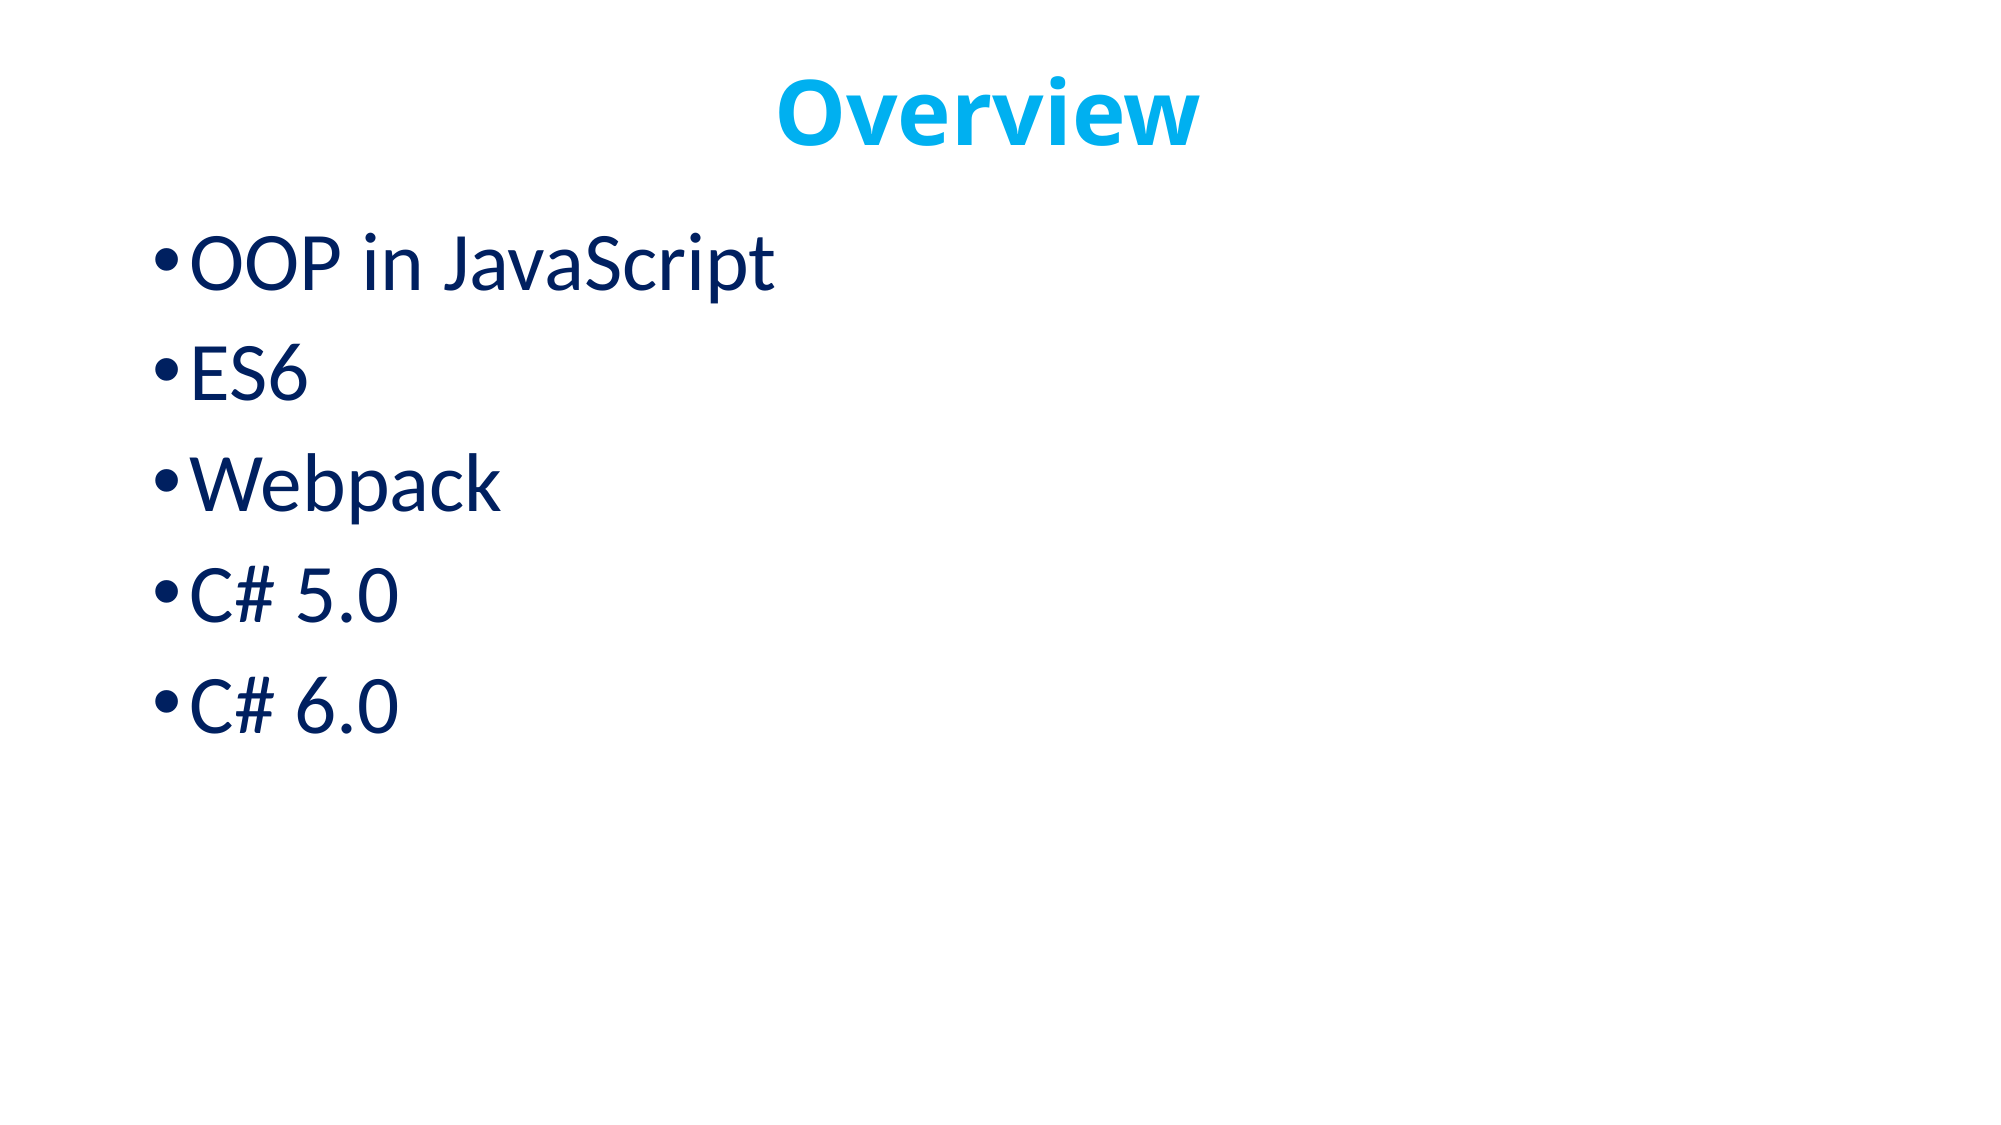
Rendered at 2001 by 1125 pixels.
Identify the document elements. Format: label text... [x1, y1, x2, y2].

title Overview [137, 59, 1863, 173]
list OOP in JavaScript ES6 Webpack C# 5.0 C# 6.0 [137, 210, 1863, 1014]
